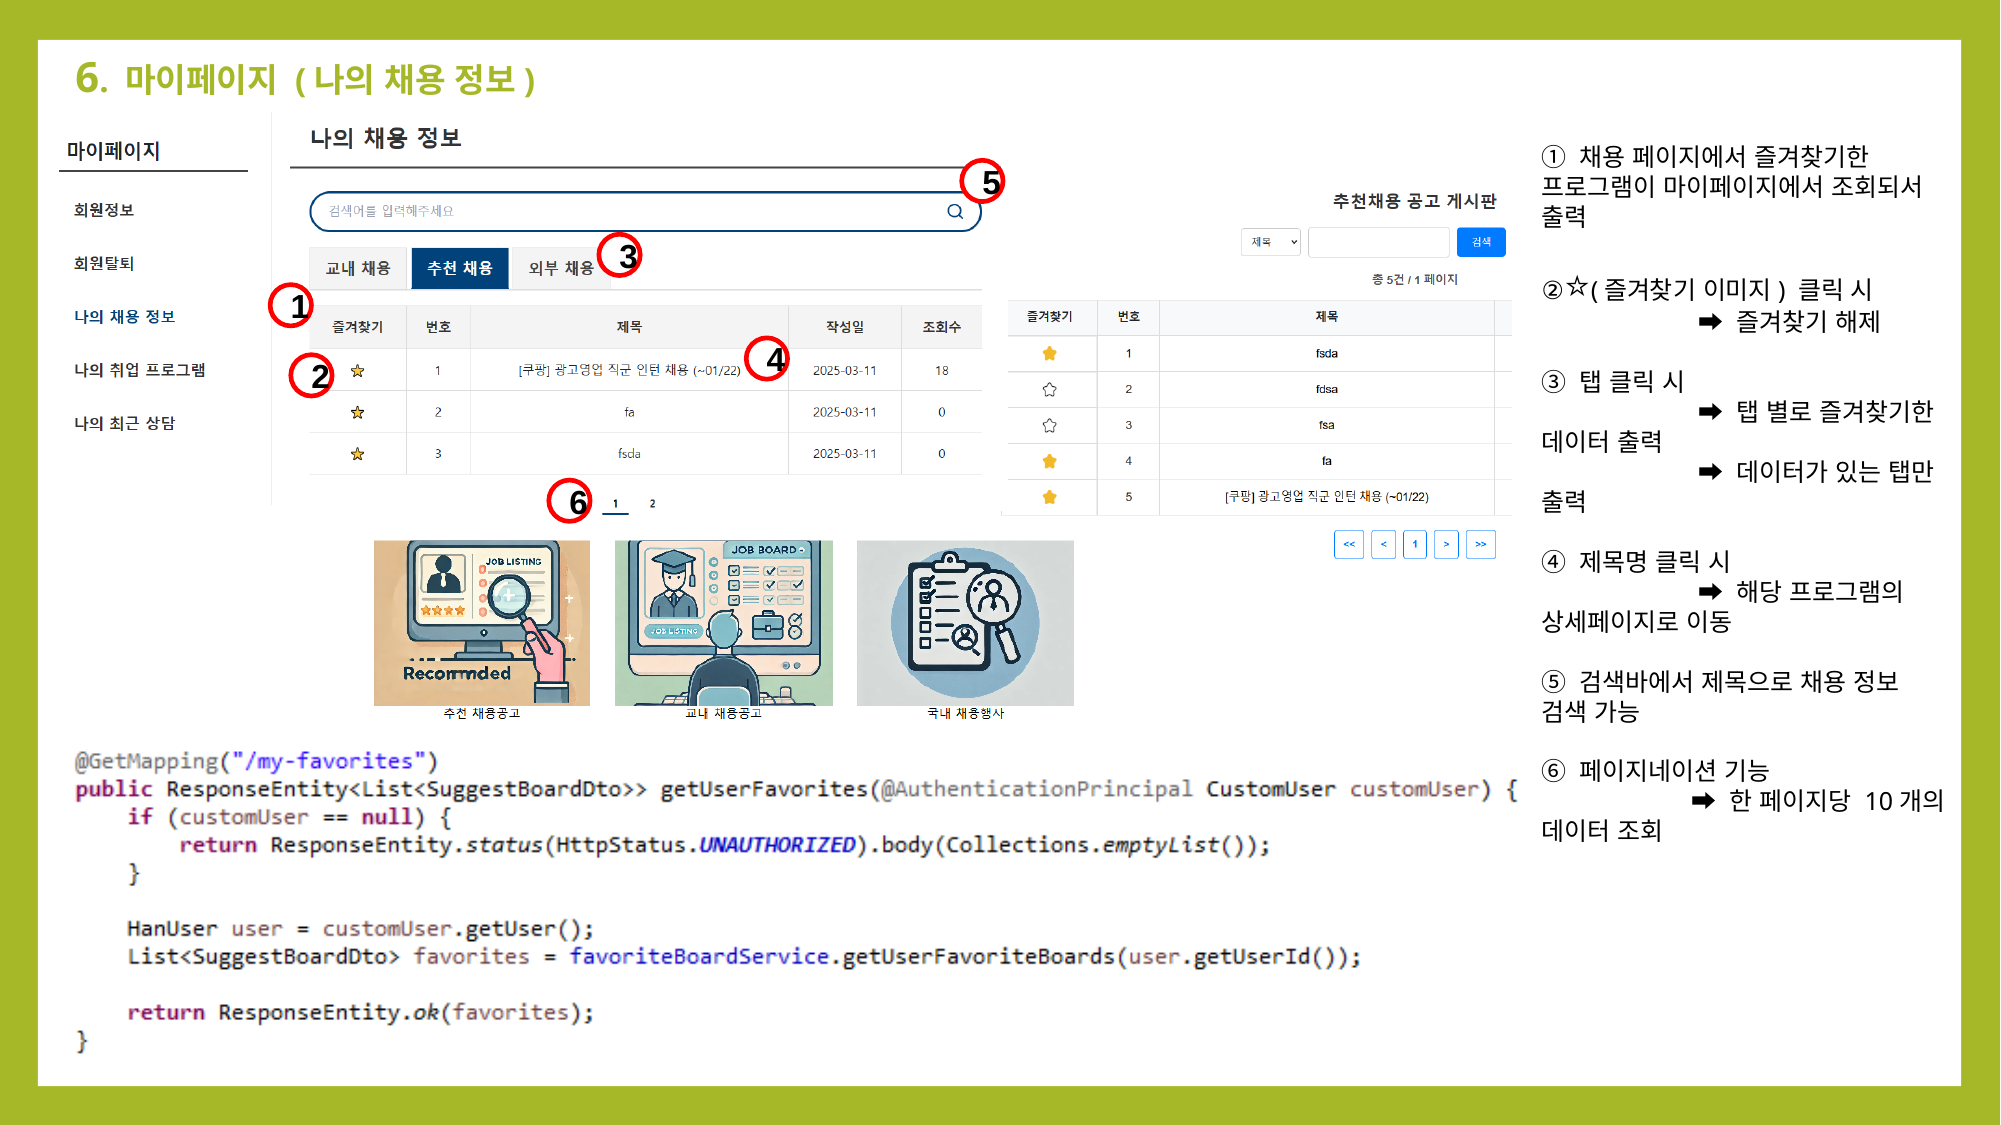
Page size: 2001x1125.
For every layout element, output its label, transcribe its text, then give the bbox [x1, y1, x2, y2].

picture [58, 739, 1535, 1075]
title 6. 마이페이지 (나의 채용 정보) [38, 39, 1960, 119]
text_box 6 [557, 519, 582, 523]
text_box ① 채용 페이지에서 즐겨찾기한 프로그램이 마이페이지에서 조회되서 출력 ②⭐(즐겨찾기 이미지) 클릭 시 ➡ 즐겨찾기 해제 ③ 탭 클릭 시 ➡ 탭 별로 즐겨찾기한 데이터 출력 ➡ 데이터가 있는 탭만 출력 ④ 제목명 클릭 시 ➡ 해당 프로그램의 상세페이지로 이동 ⑤ 검색바에서 제목으로 채용 정보 검색 가능 ⑥ 페이지네이션 기능 ➡ 한 페이지당 10개의 데이터 조회 [1526, 134, 1966, 853]
picture [43, 112, 1512, 732]
